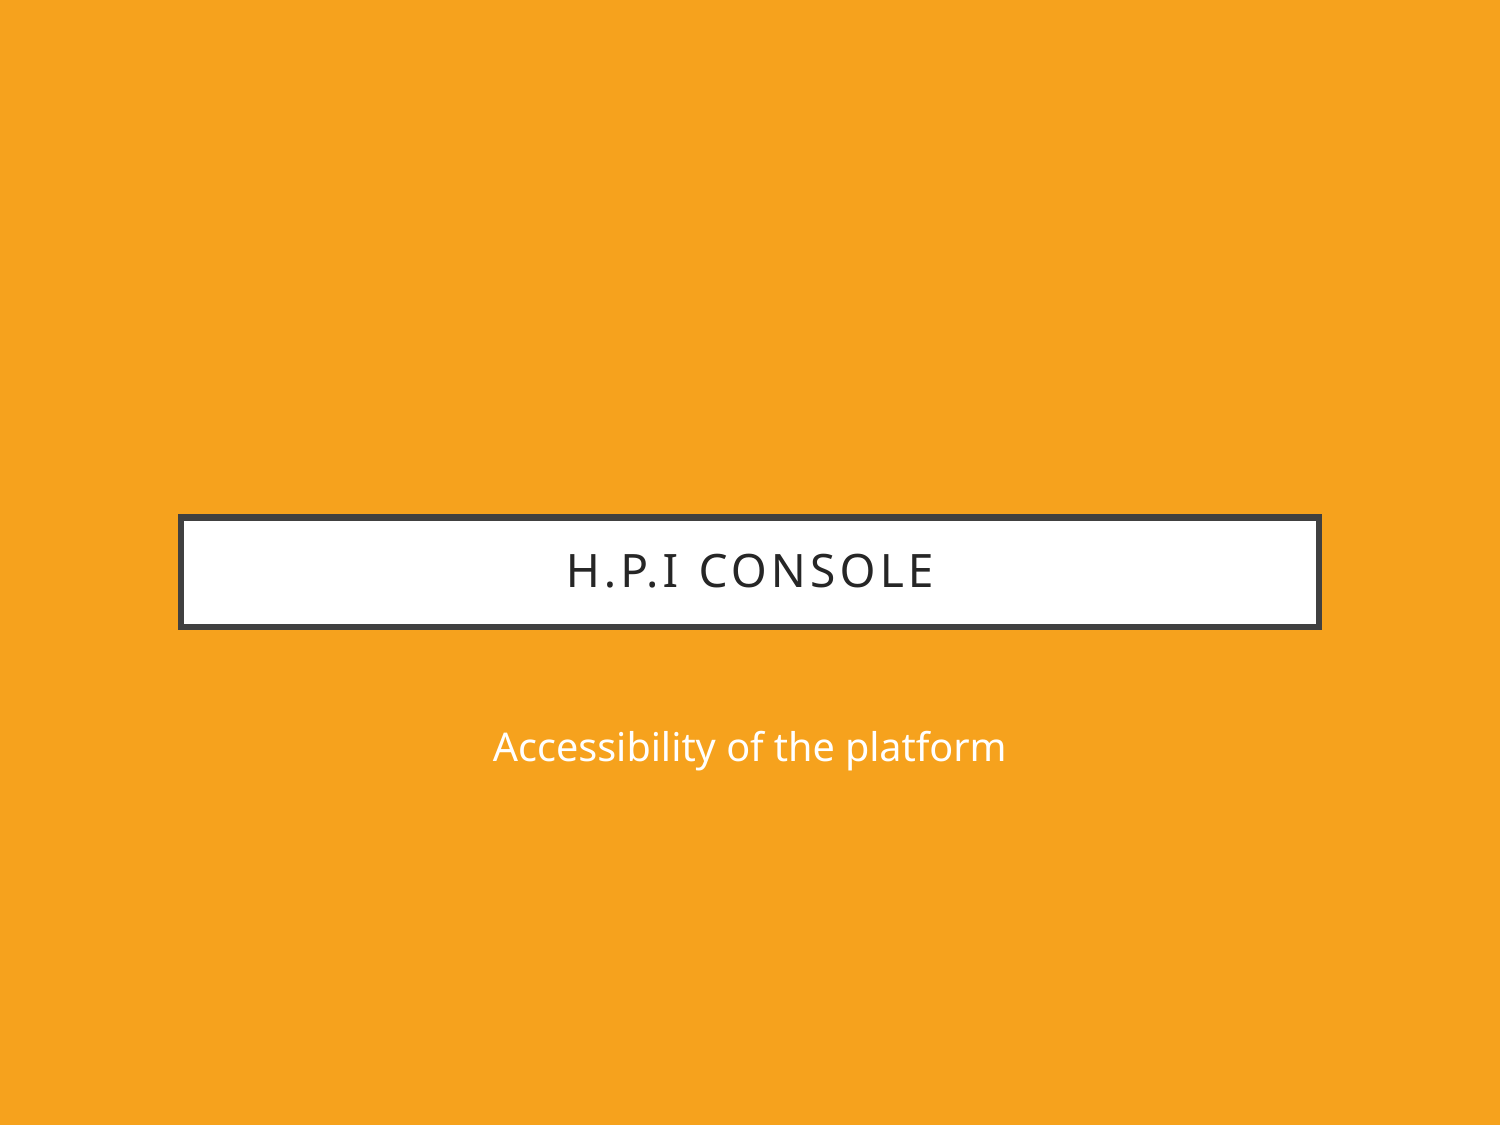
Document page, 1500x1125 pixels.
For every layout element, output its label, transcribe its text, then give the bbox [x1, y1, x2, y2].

list Accessibility of the platform [331, 713, 1169, 807]
title H.P.I console [178, 514, 1322, 630]
